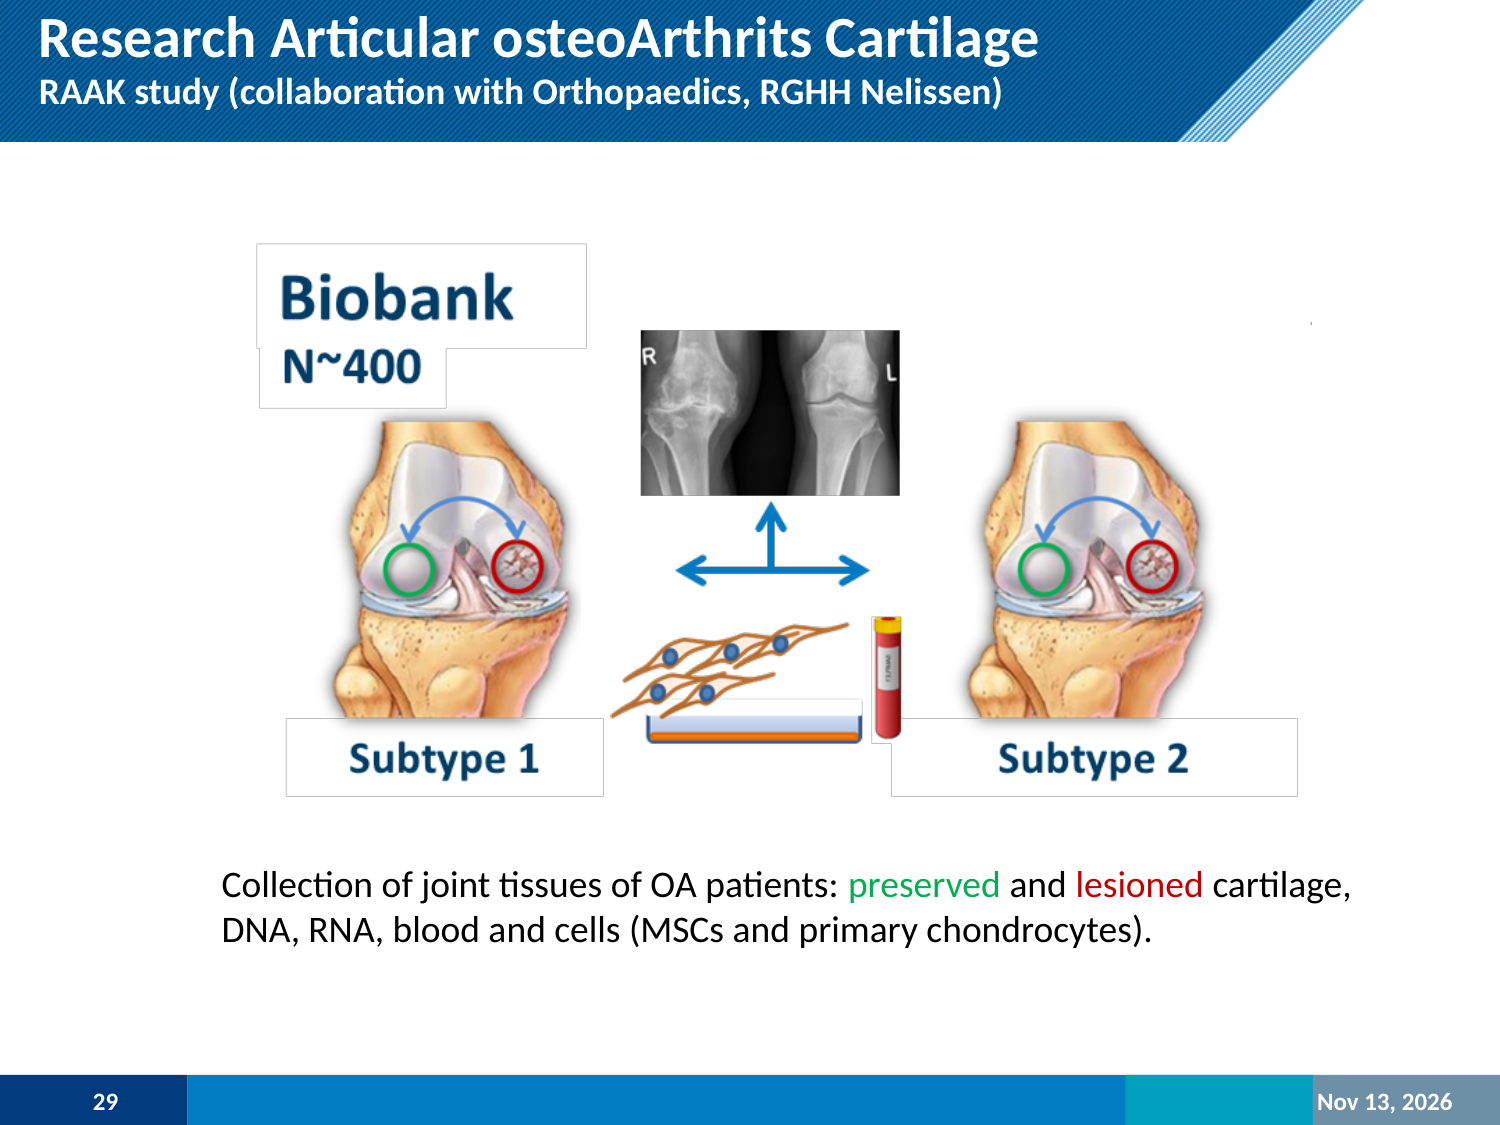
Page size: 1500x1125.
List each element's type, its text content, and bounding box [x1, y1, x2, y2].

slide_number 29 [92, 1074, 182, 1125]
text_box Collection of joint tissues of OA patients: preserved and lesioned cartilage, DNA, RNA, blood and cells (MSCs and primary chondrocytes). [206, 852, 1397, 958]
slide_number 23-Oct-20 [1312, 1074, 1454, 1125]
text_box Research Articular osteoArthrits Cartilage RAAK study (collaboration with Orthopaedics, RGHH Nelissen) [38, 42, 1410, 126]
picture [206, 233, 1313, 877]
